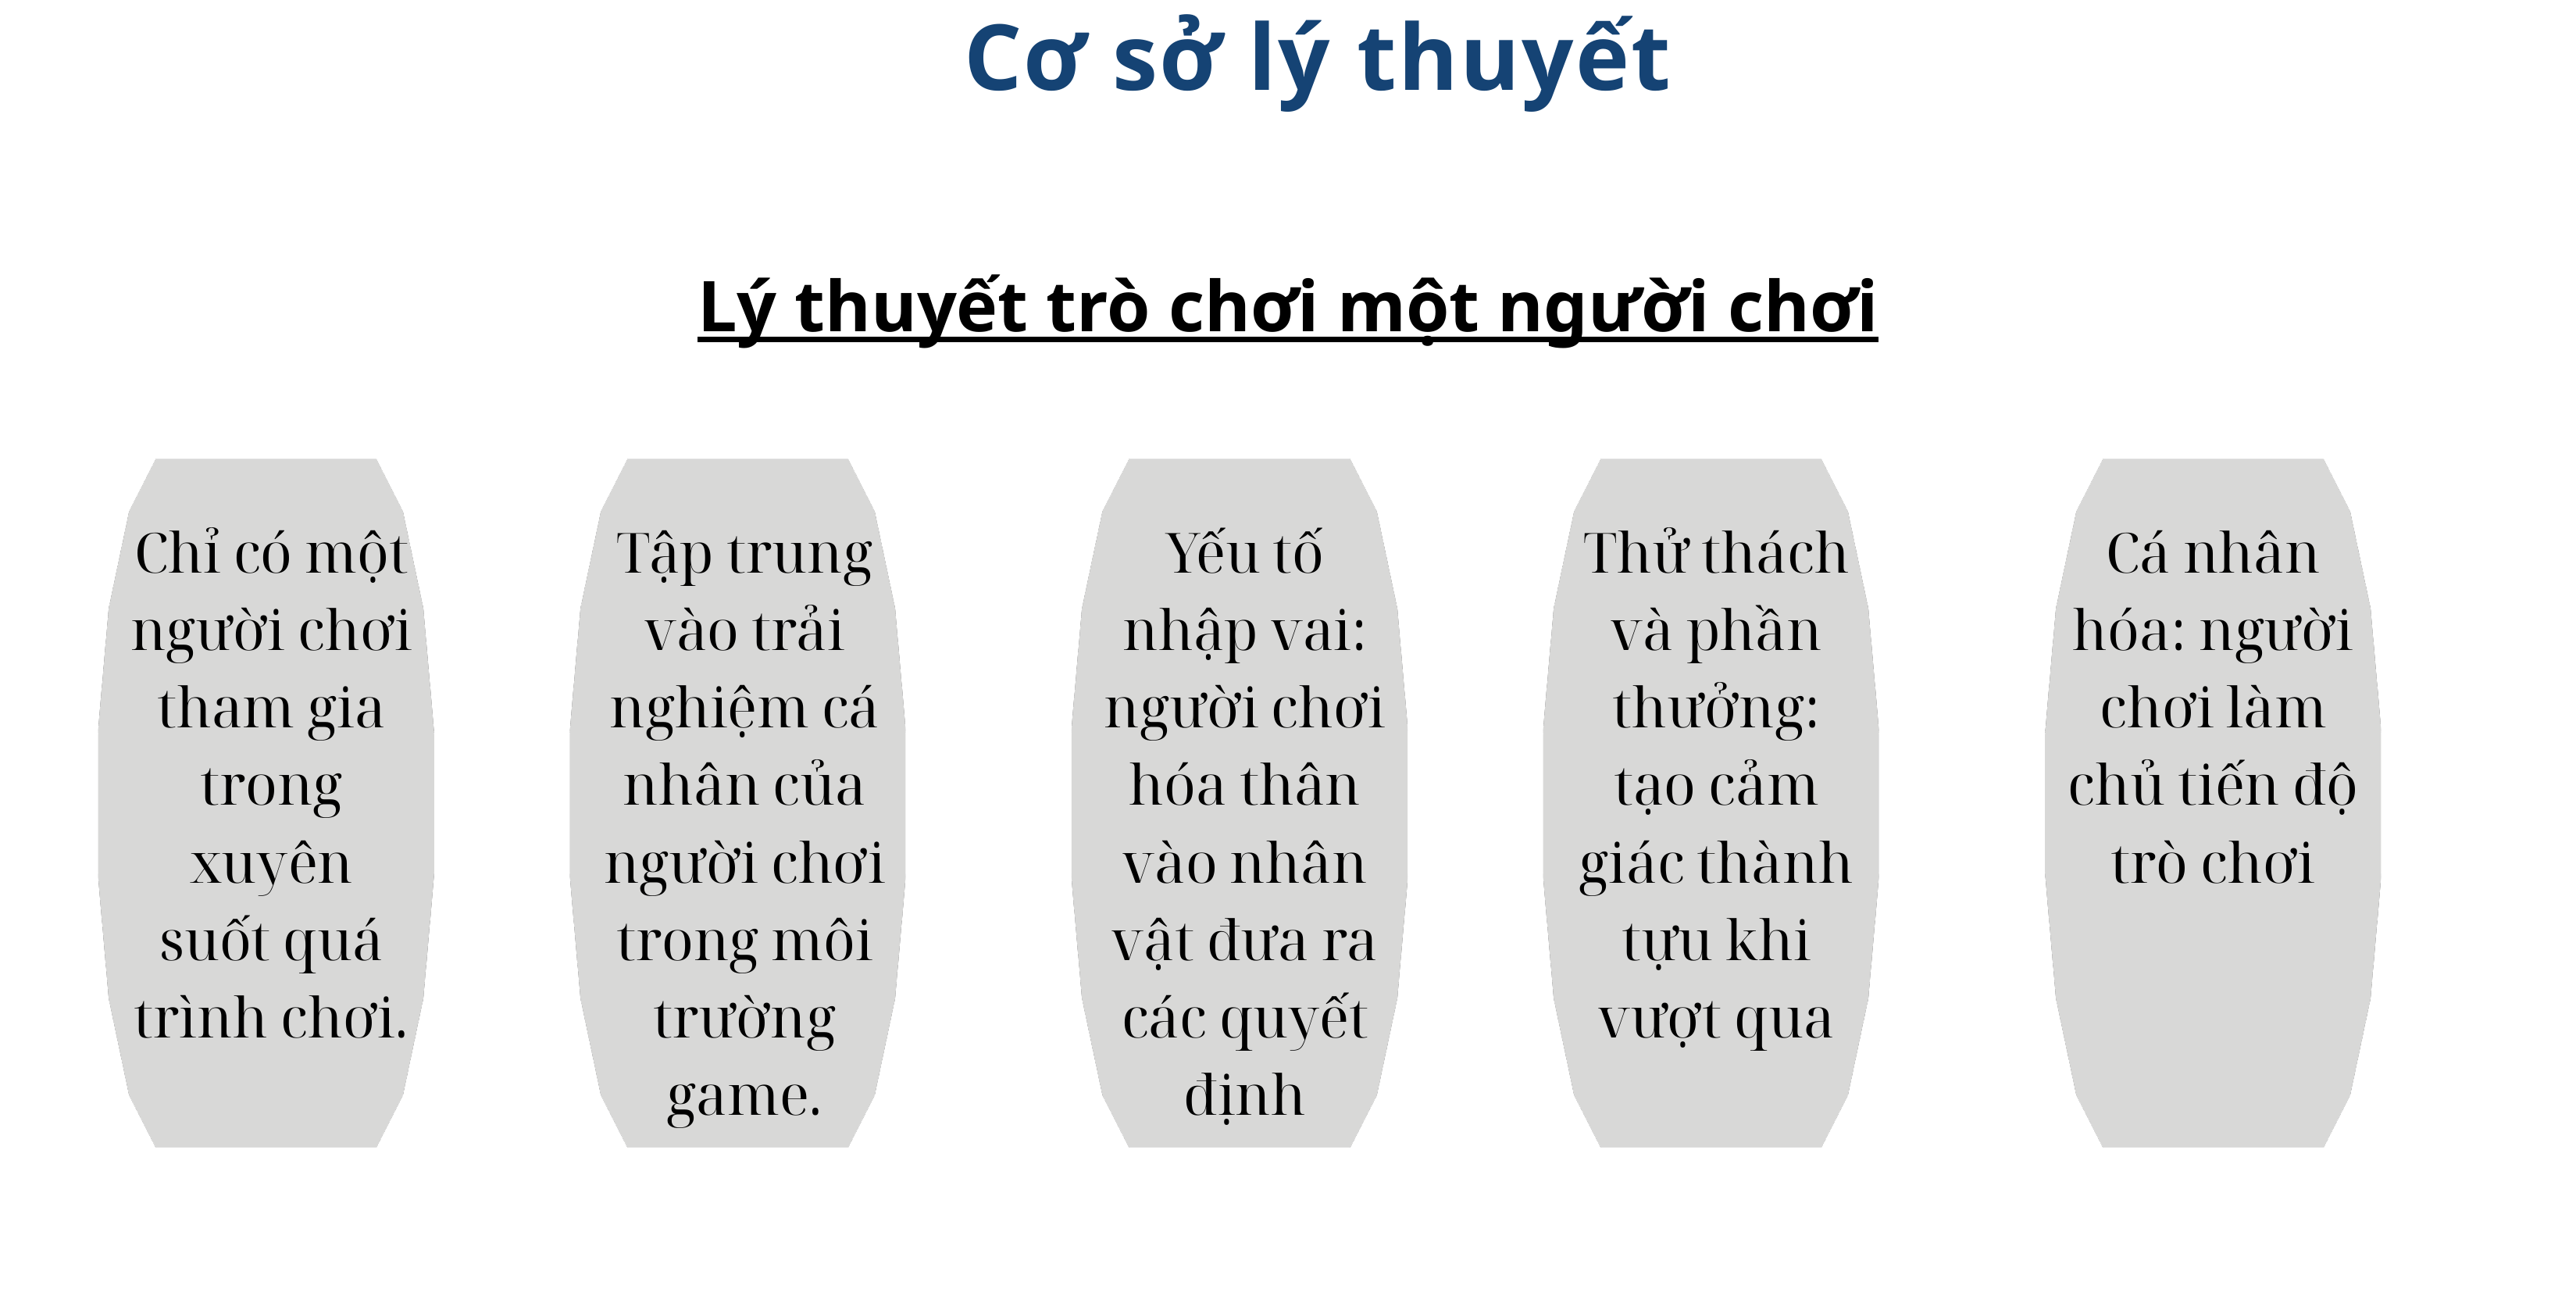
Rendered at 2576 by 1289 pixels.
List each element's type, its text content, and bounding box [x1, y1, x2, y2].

text_box Tập trung vào trải nghiệm cá nhân của người chơi trong môi trường game. [600, 506, 890, 1127]
text_box Thử thách và phần thưởng: tạo cảm giác thành tựu khi vượt qua [1573, 506, 1860, 1049]
text_box Cá nhân hóa: người chơi làm chủ tiến độ trò chơi [2060, 506, 2367, 894]
text_box [569, 459, 906, 1148]
text_box Chỉ có một người chơi tham gia trong xuyên suốt quá trình chơi. [128, 506, 415, 1049]
text_box Yếu tố nhập vai: người chơi hóa thân vào nhân vật đưa ra các quyết định [1102, 506, 1389, 1127]
text_box [1543, 459, 1879, 1148]
text_box Lý thuyết trò chơi một người chơi [626, 248, 1950, 346]
text_box [2045, 459, 2382, 1148]
text_box Cơ sở lý thuyết [889, 0, 1747, 109]
text_box [98, 459, 434, 1148]
text_box [1071, 459, 1408, 1148]
